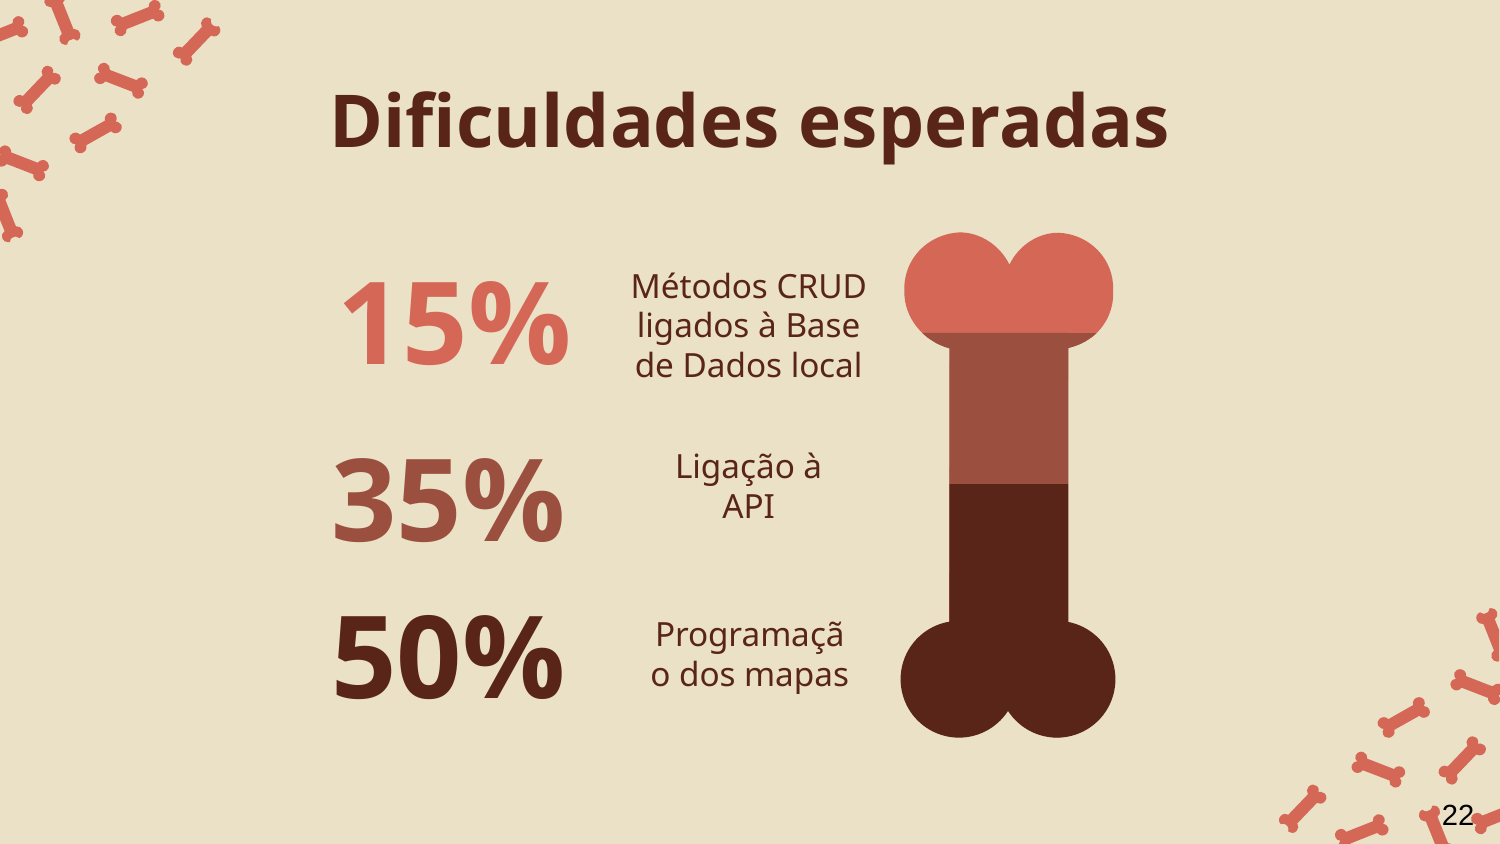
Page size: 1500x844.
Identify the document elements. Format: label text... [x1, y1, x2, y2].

title Dificuldades esperadas [99, 59, 1401, 154]
subtitle Programação dos mapas [634, 621, 829, 684]
text_box 22 [1427, 788, 1500, 839]
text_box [834, 221, 1182, 749]
subtitle Ligação à API [632, 453, 829, 516]
title 15% [322, 268, 612, 369]
subtitle Métodos CRUD ligados à Base de Dados local [612, 248, 829, 402]
title 35% [316, 445, 633, 546]
title 50% [316, 602, 633, 704]
